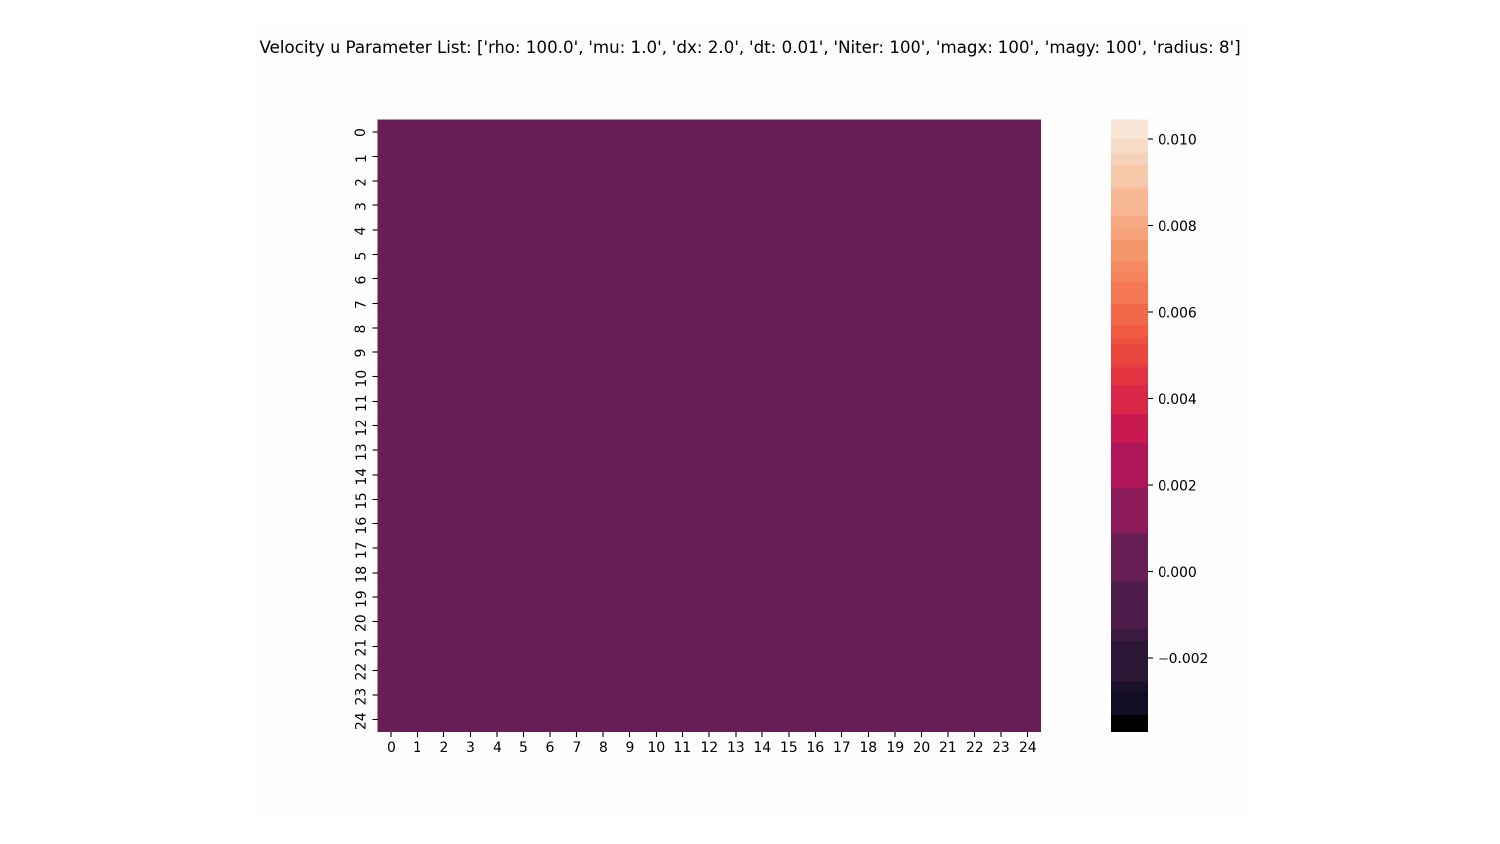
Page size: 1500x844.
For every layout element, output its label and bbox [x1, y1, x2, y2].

picture [253, 24, 1247, 819]
